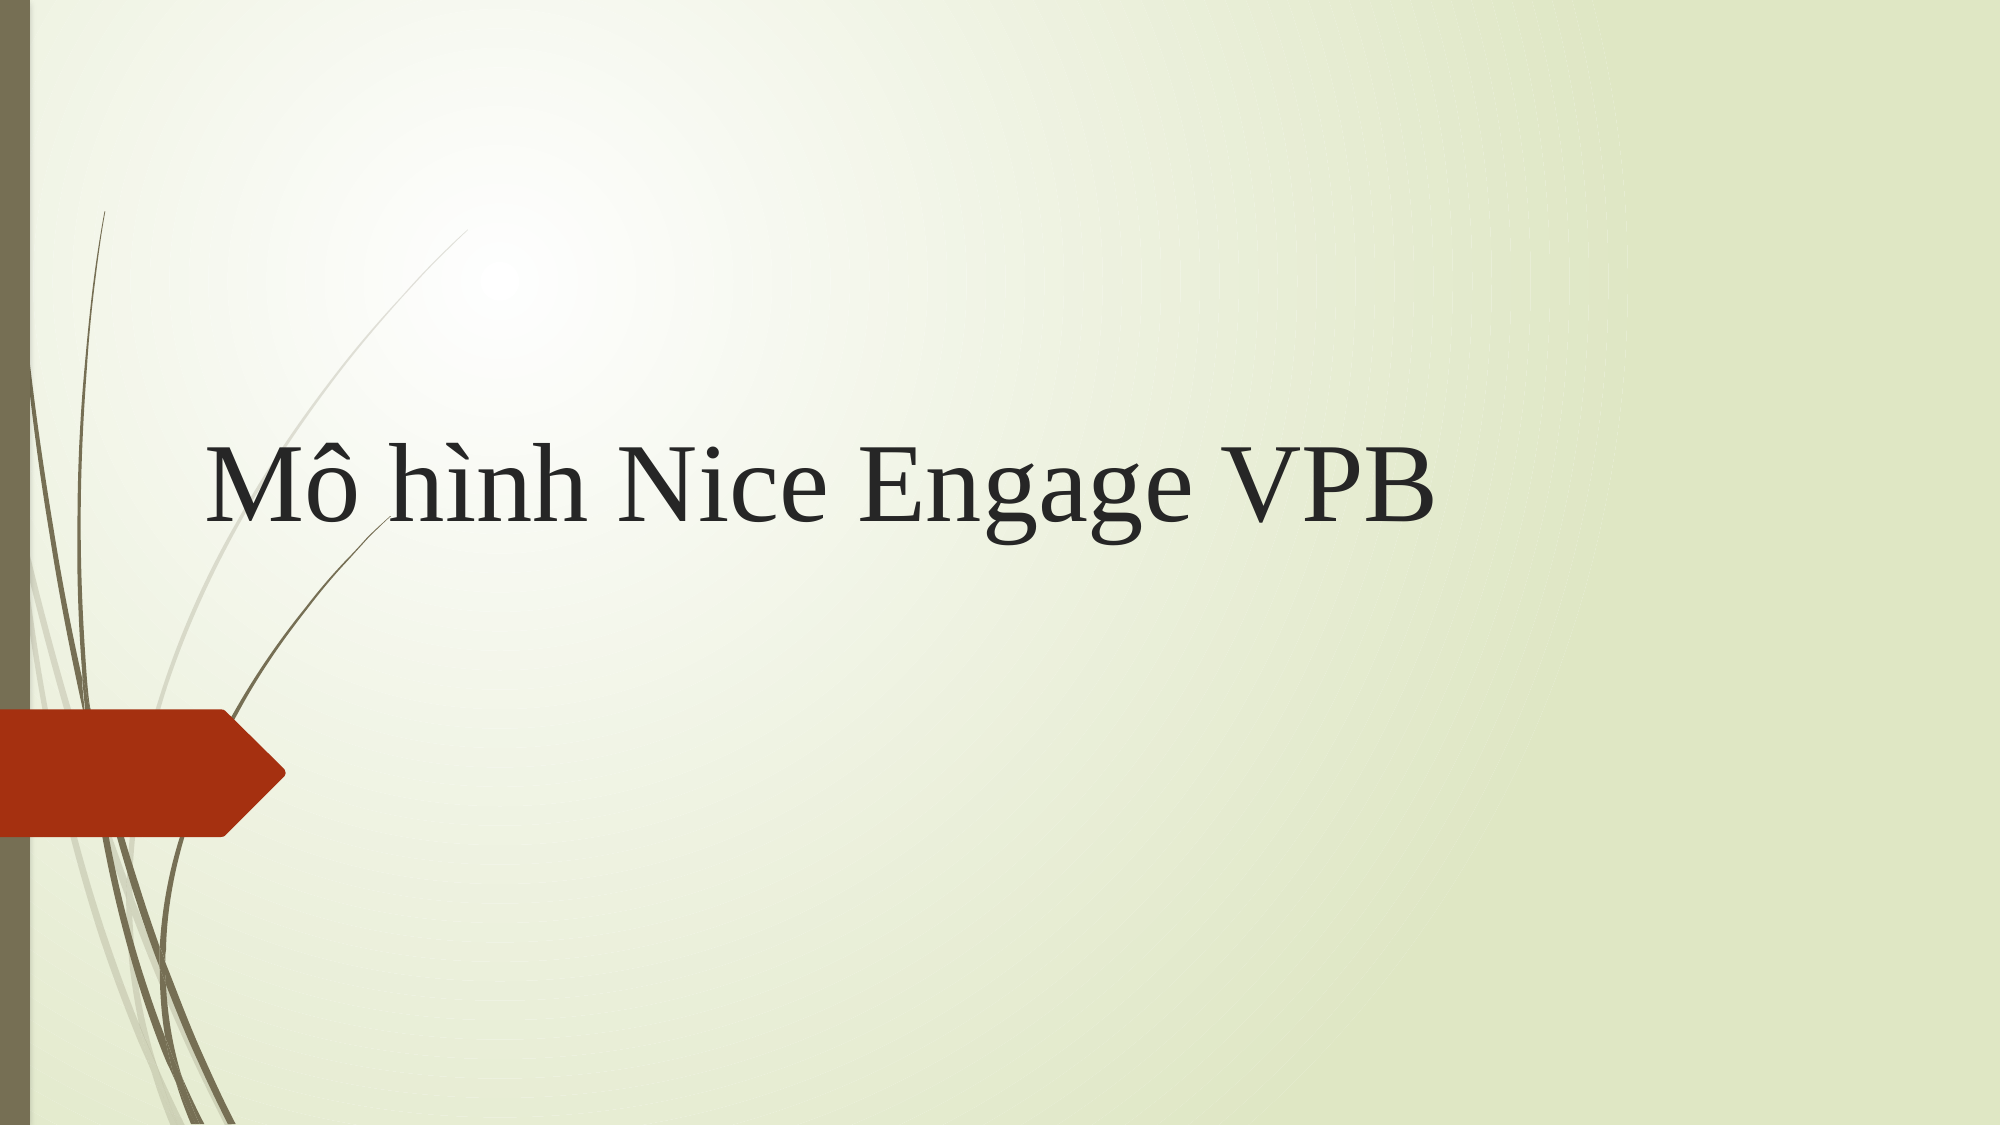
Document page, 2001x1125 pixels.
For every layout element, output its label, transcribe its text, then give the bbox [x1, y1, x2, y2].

title Mô hình Nice Engage VPB [189, 344, 1638, 551]
